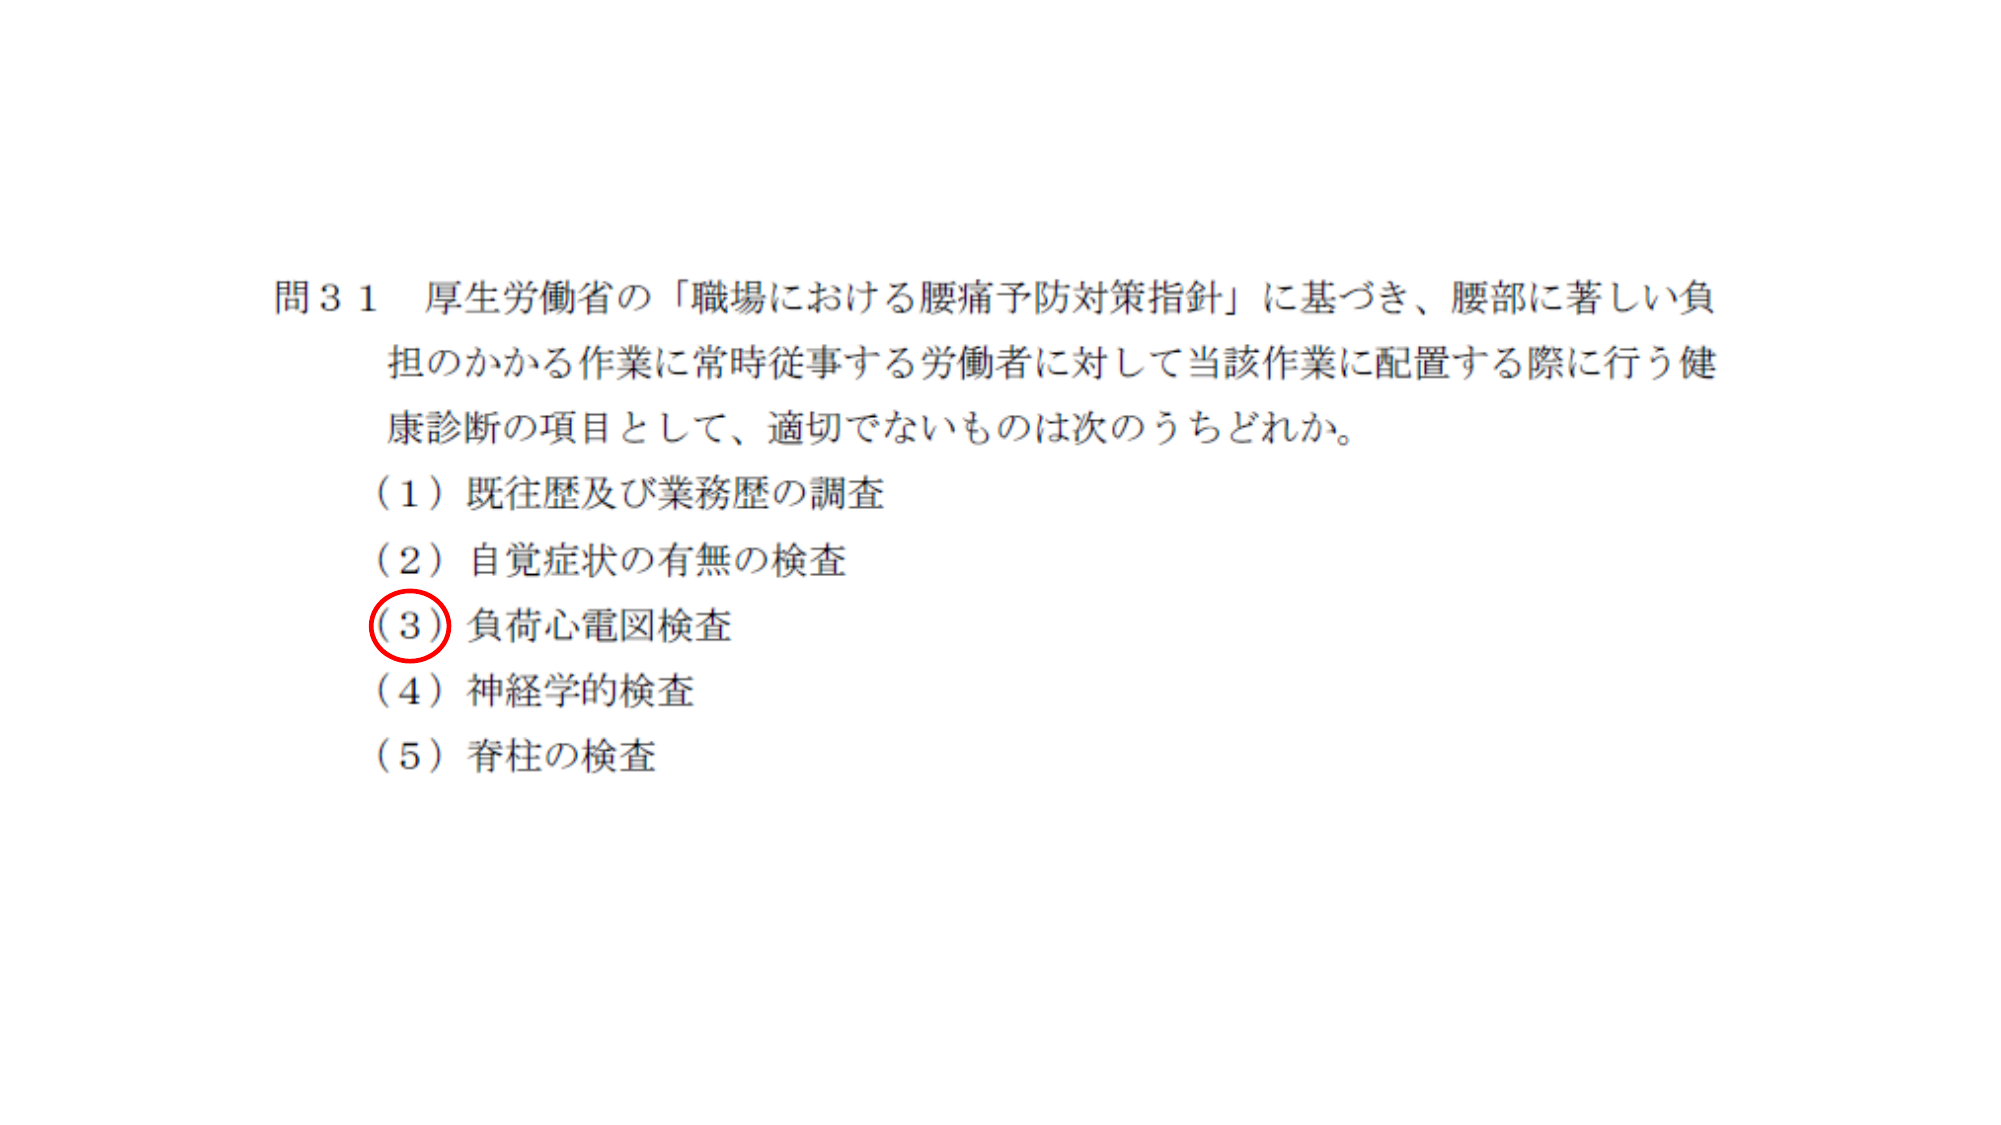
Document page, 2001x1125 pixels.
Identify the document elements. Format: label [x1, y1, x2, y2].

picture [264, 264, 1733, 811]
